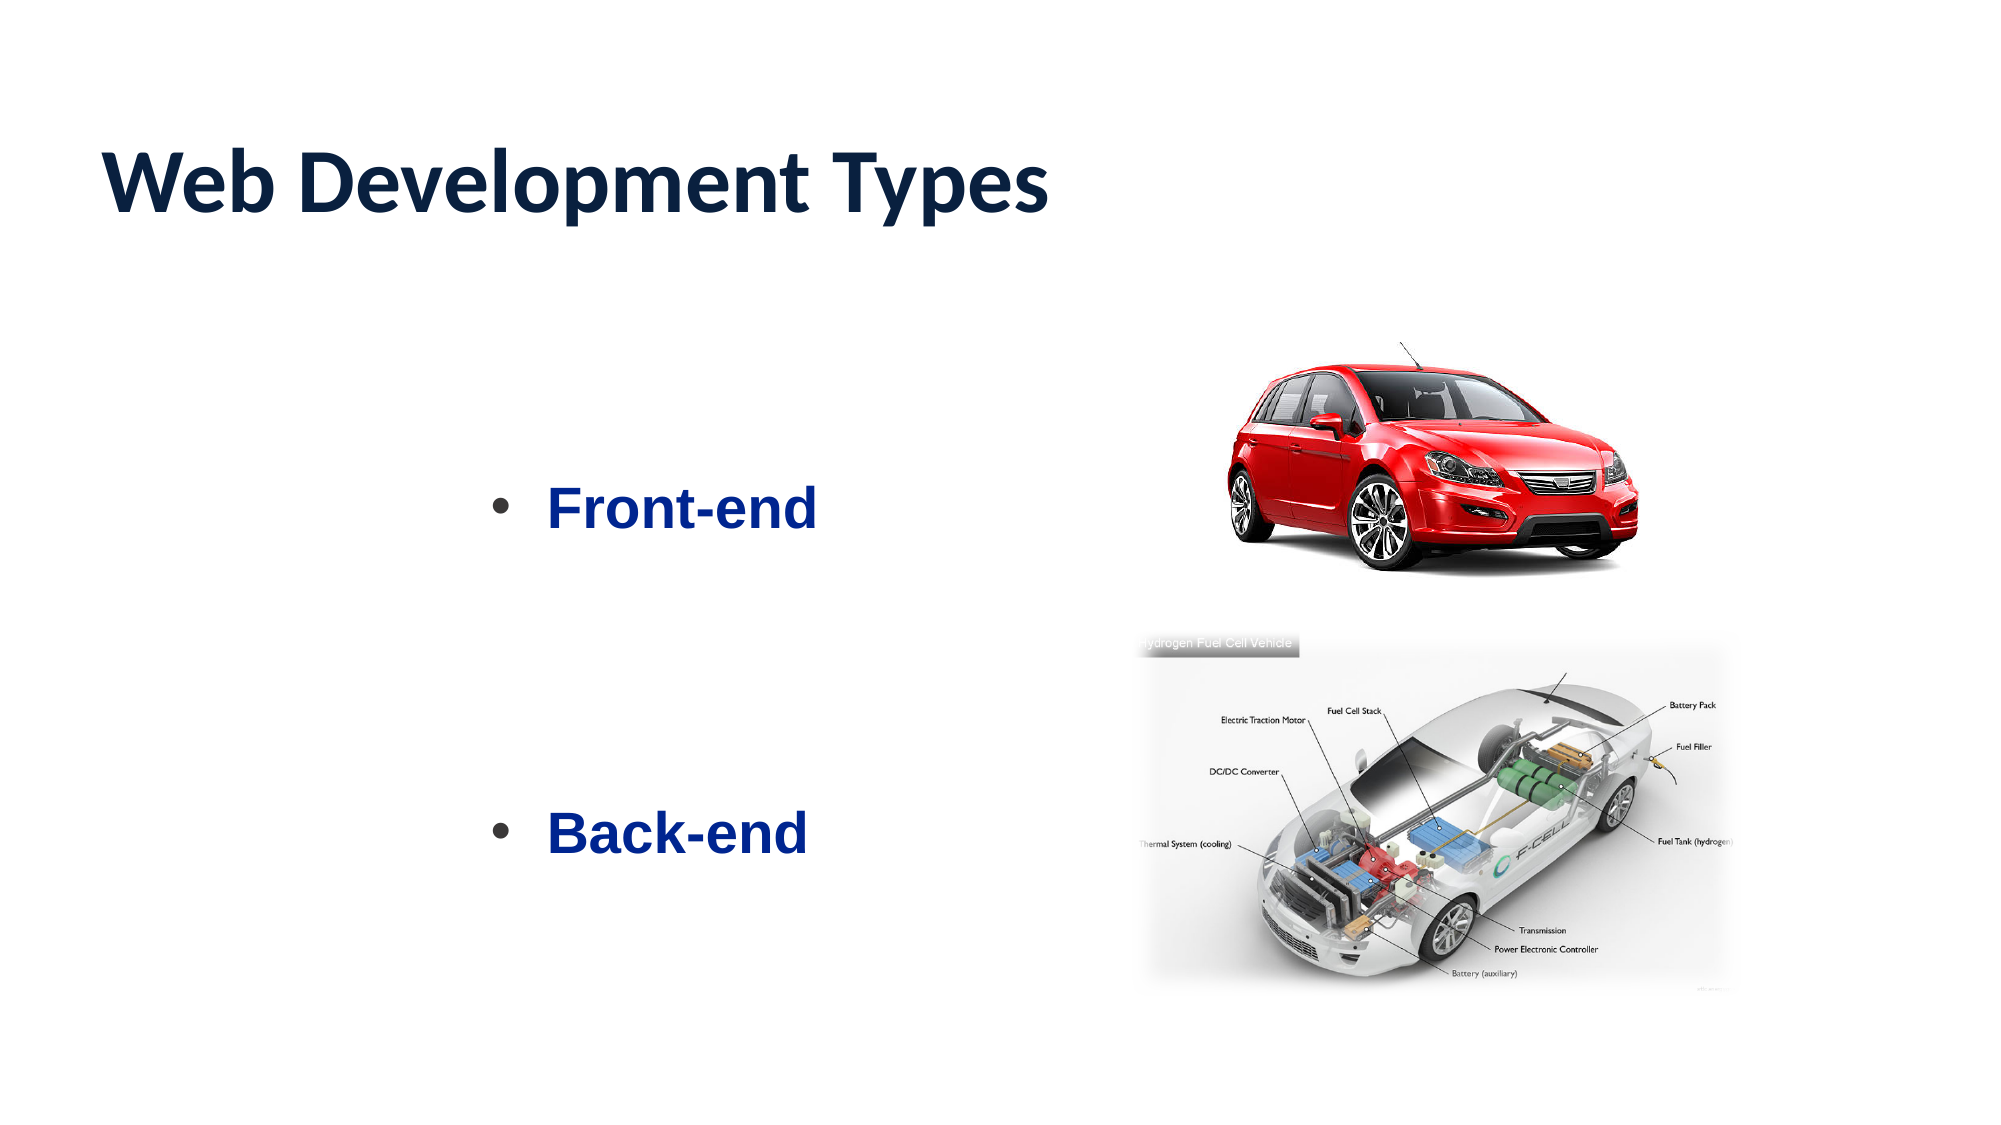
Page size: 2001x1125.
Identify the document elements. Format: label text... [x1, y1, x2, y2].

text_box Back-end [475, 753, 880, 873]
text_box Web Development Types [86, 130, 1119, 239]
text_box Front-end [475, 427, 860, 548]
picture [1131, 629, 1742, 997]
picture [1191, 322, 1681, 600]
